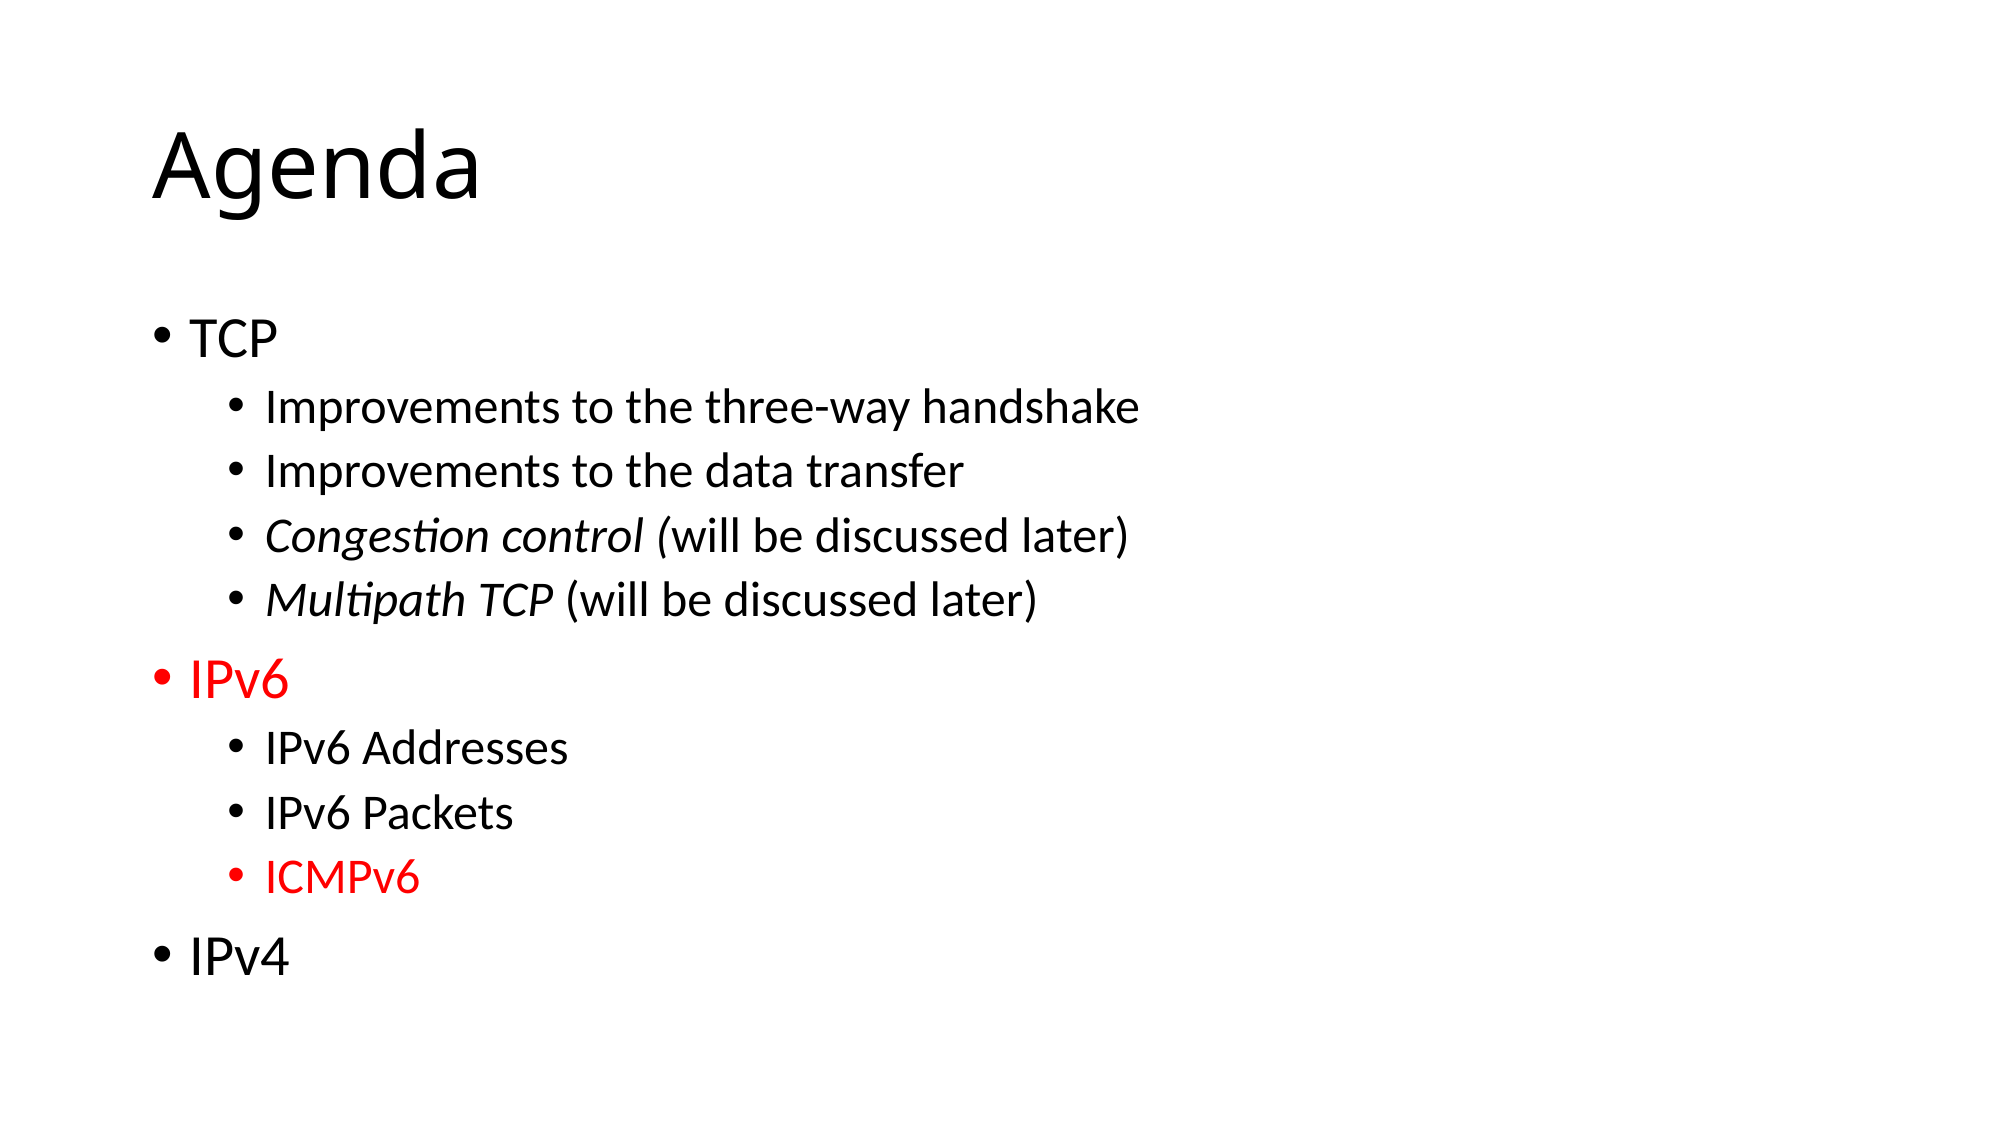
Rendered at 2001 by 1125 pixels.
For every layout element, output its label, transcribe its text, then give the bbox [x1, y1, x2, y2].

list TCP Improvements to the three-way handshake Improvements to the data transfer Congestion control (will be discussed later) Multipath TCP (will be discussed later) IPv6 IPv6 Addresses IPv6 Packets ICMPv6 IPv4 [137, 299, 1863, 1014]
title Agenda [137, 59, 1863, 278]
